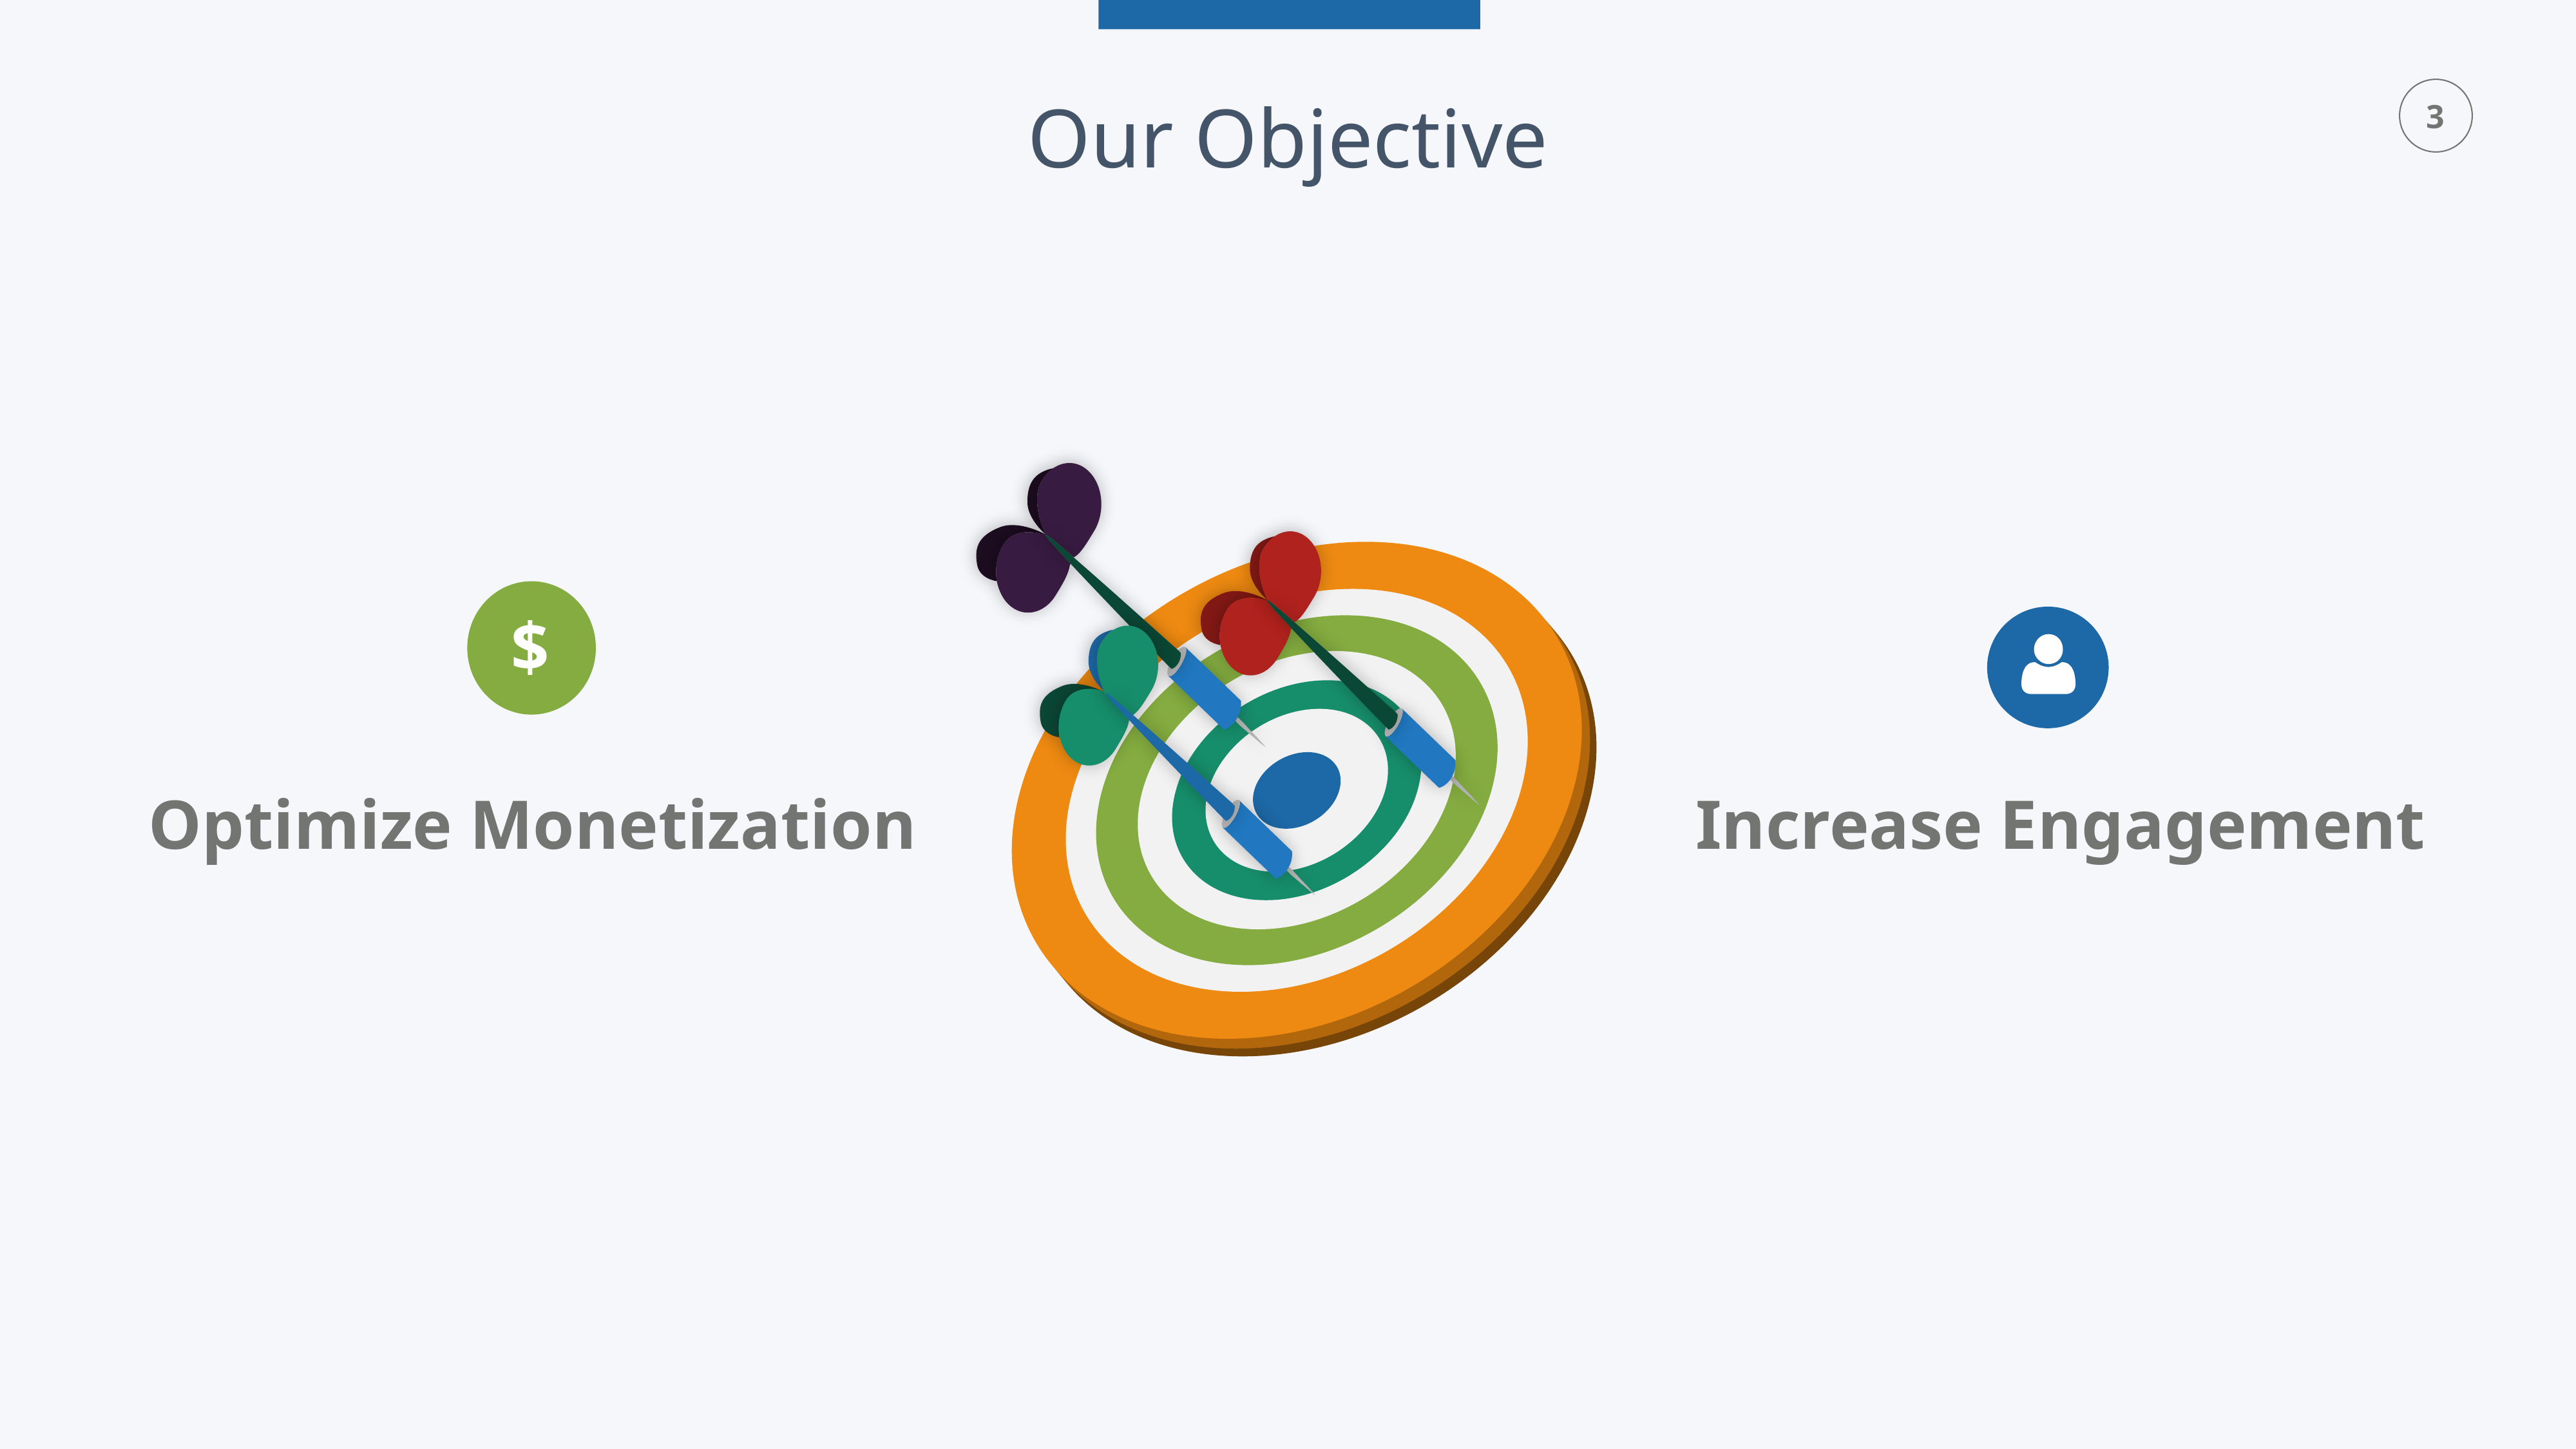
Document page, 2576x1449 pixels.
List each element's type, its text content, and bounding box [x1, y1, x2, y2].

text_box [974, 460, 1266, 747]
text_box [2034, 634, 2063, 665]
text_box [2021, 662, 2076, 694]
text_box [1987, 606, 2109, 728]
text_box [1038, 623, 1315, 895]
text_box $ [501, 599, 609, 690]
text_box Our Objective [806, 100, 1770, 188]
text_box [467, 581, 582, 715]
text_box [1198, 529, 1479, 805]
text_box Optimize Monetization [2, 777, 978, 867]
text_box Increase Engagement [1629, 777, 2576, 867]
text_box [982, 541, 1627, 1057]
